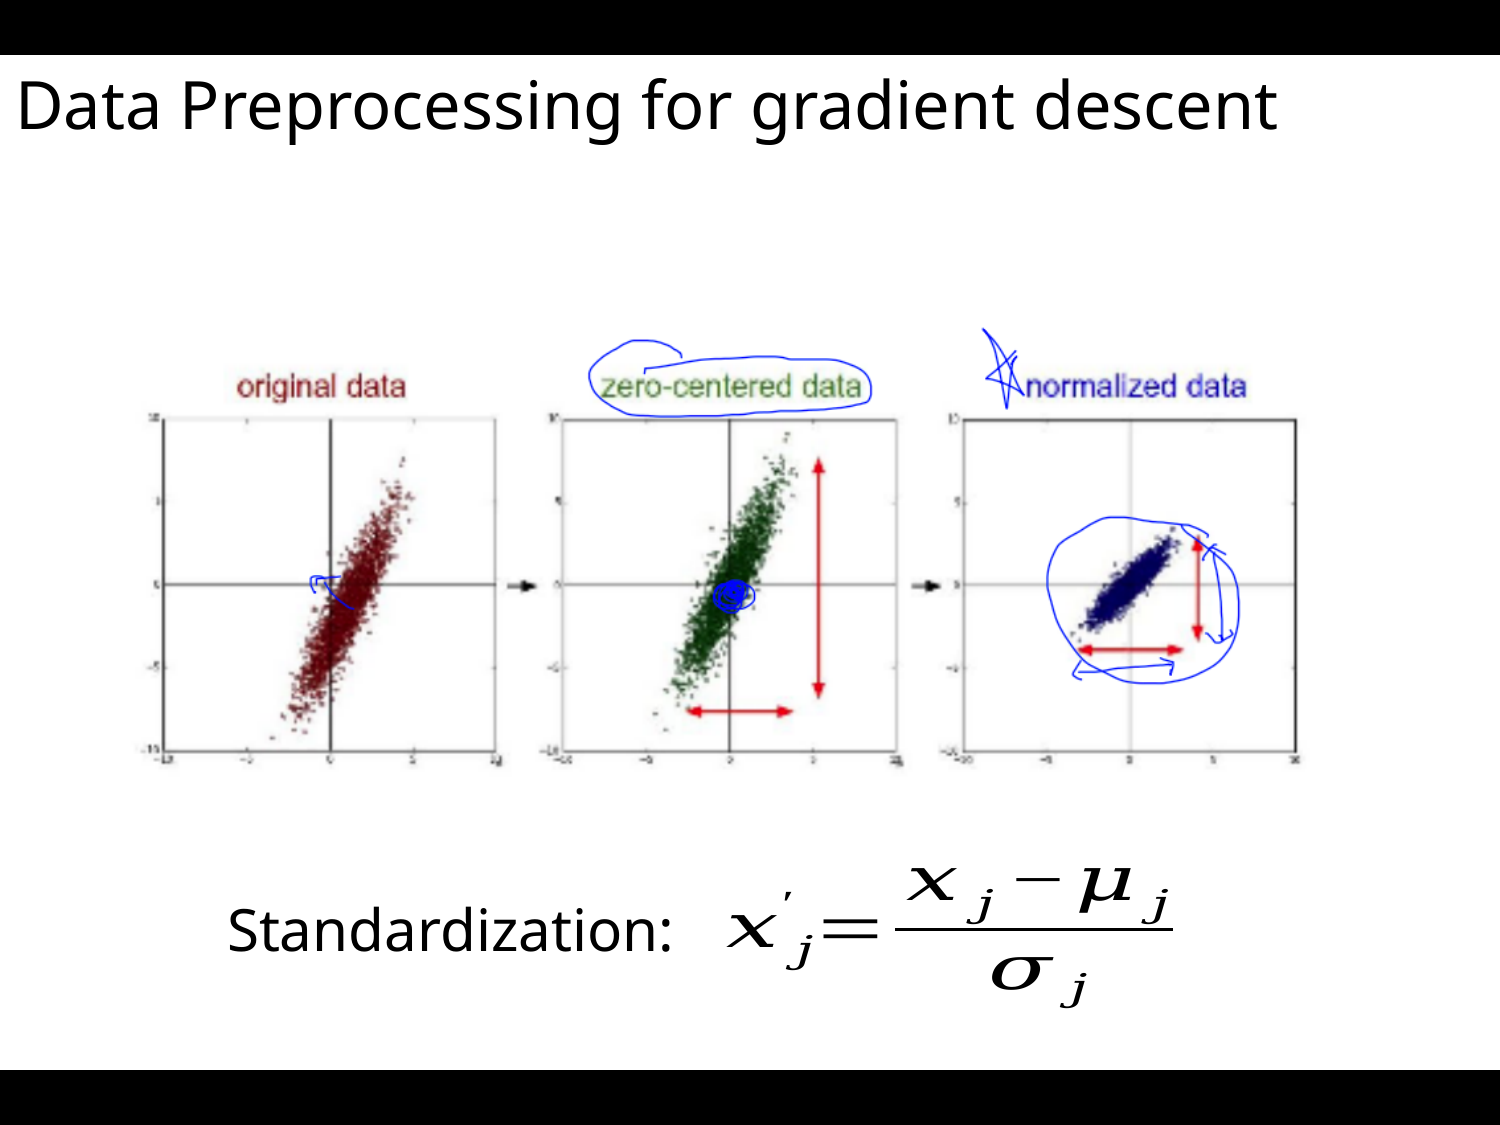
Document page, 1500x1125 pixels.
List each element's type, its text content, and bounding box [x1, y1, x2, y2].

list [37, 316, 1463, 832]
title Data Preprocessing for gradient descent [0, 59, 1500, 156]
text_box Standardization: [212, 885, 689, 971]
